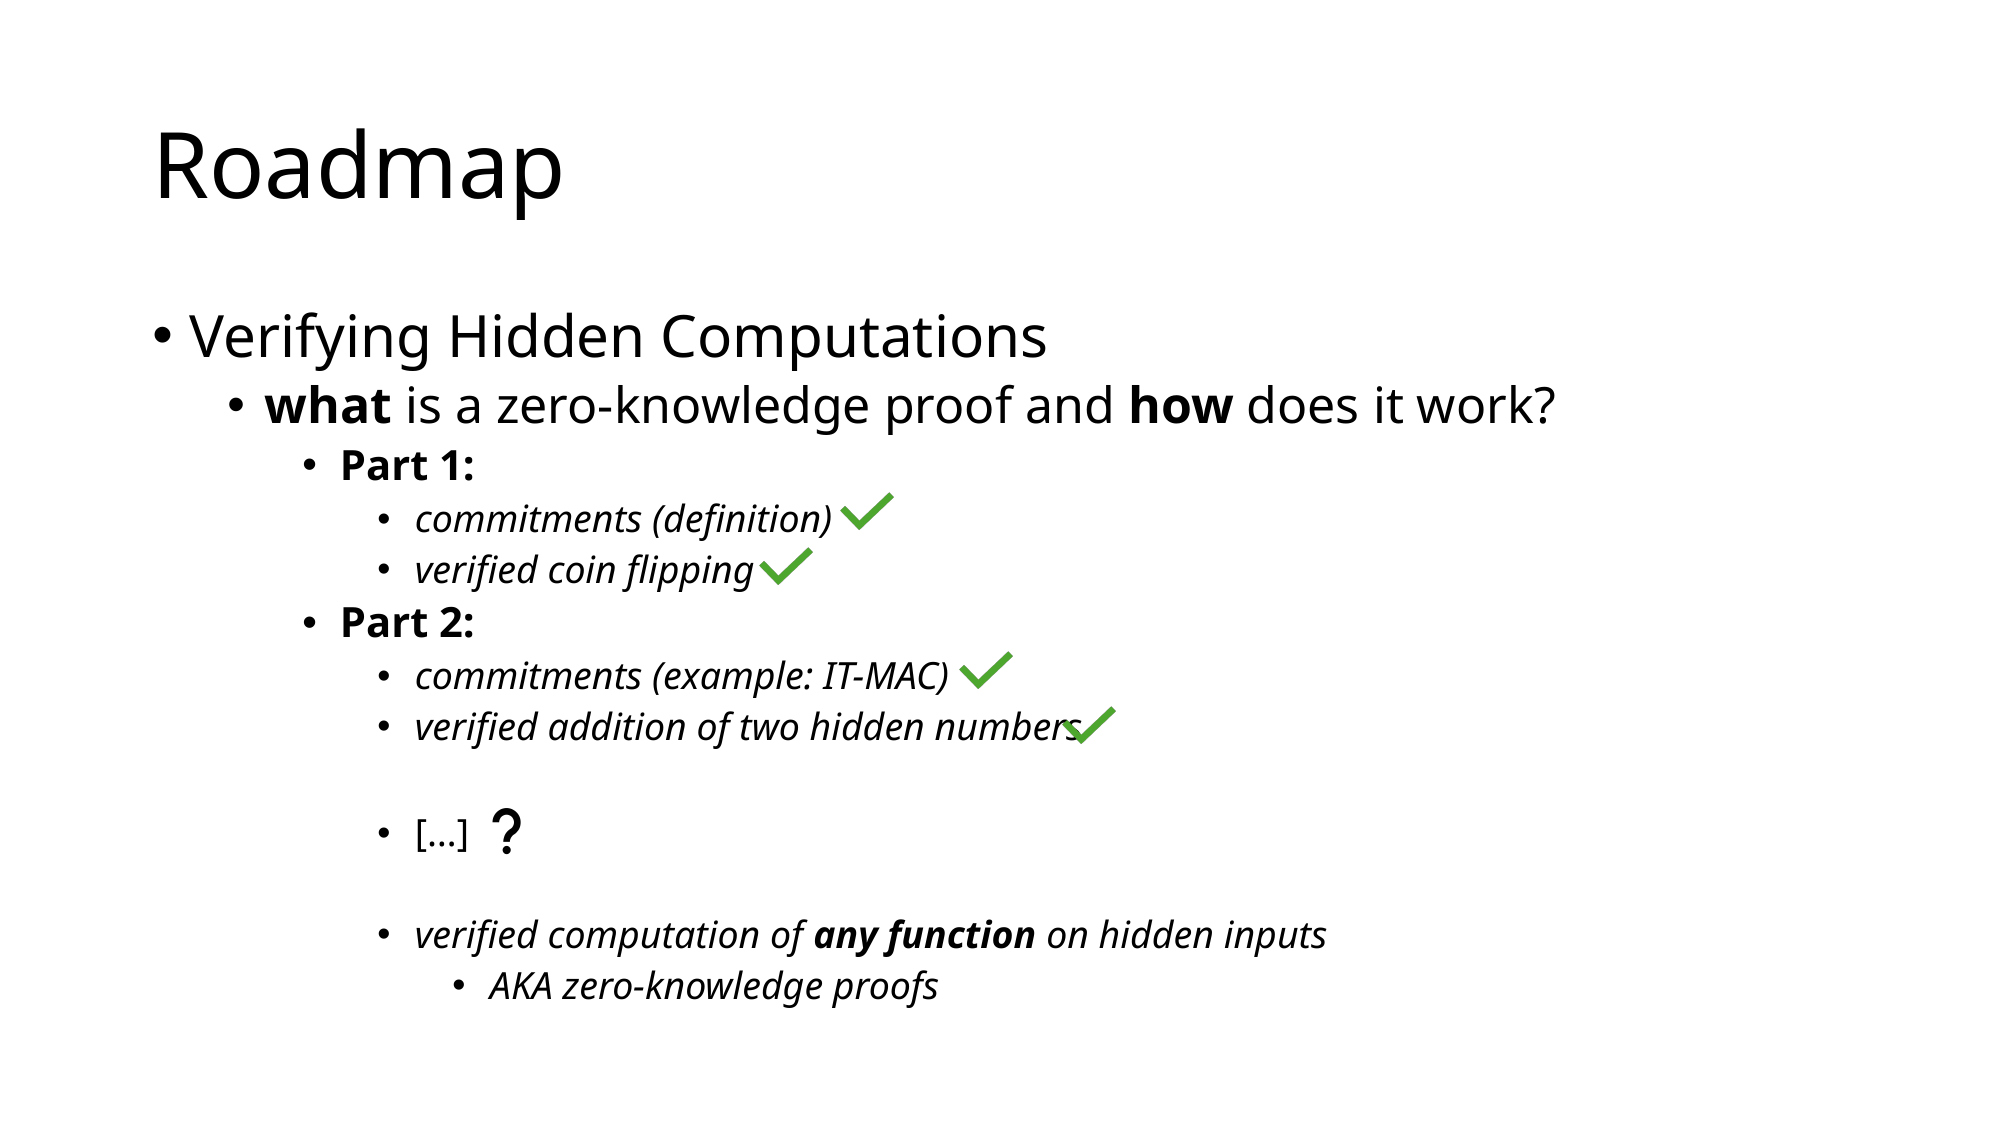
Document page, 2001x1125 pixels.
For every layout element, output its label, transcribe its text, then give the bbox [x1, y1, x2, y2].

picture [838, 483, 895, 540]
picture [1060, 697, 1117, 754]
list Verifying Hidden Computations what is a zero-knowledge proof and how does it work? Part 1: commitments (definition) verified coin flipping Part 2: commitments (example: IT-MAC) verified addition of two hidden numbers […] verified computation of any function on hidden inputs AKA zero-knowledge proofs [137, 299, 1863, 1125]
picture [758, 538, 815, 595]
title Roadmap [137, 59, 1863, 278]
picture [958, 642, 1014, 699]
picture [479, 804, 534, 858]
